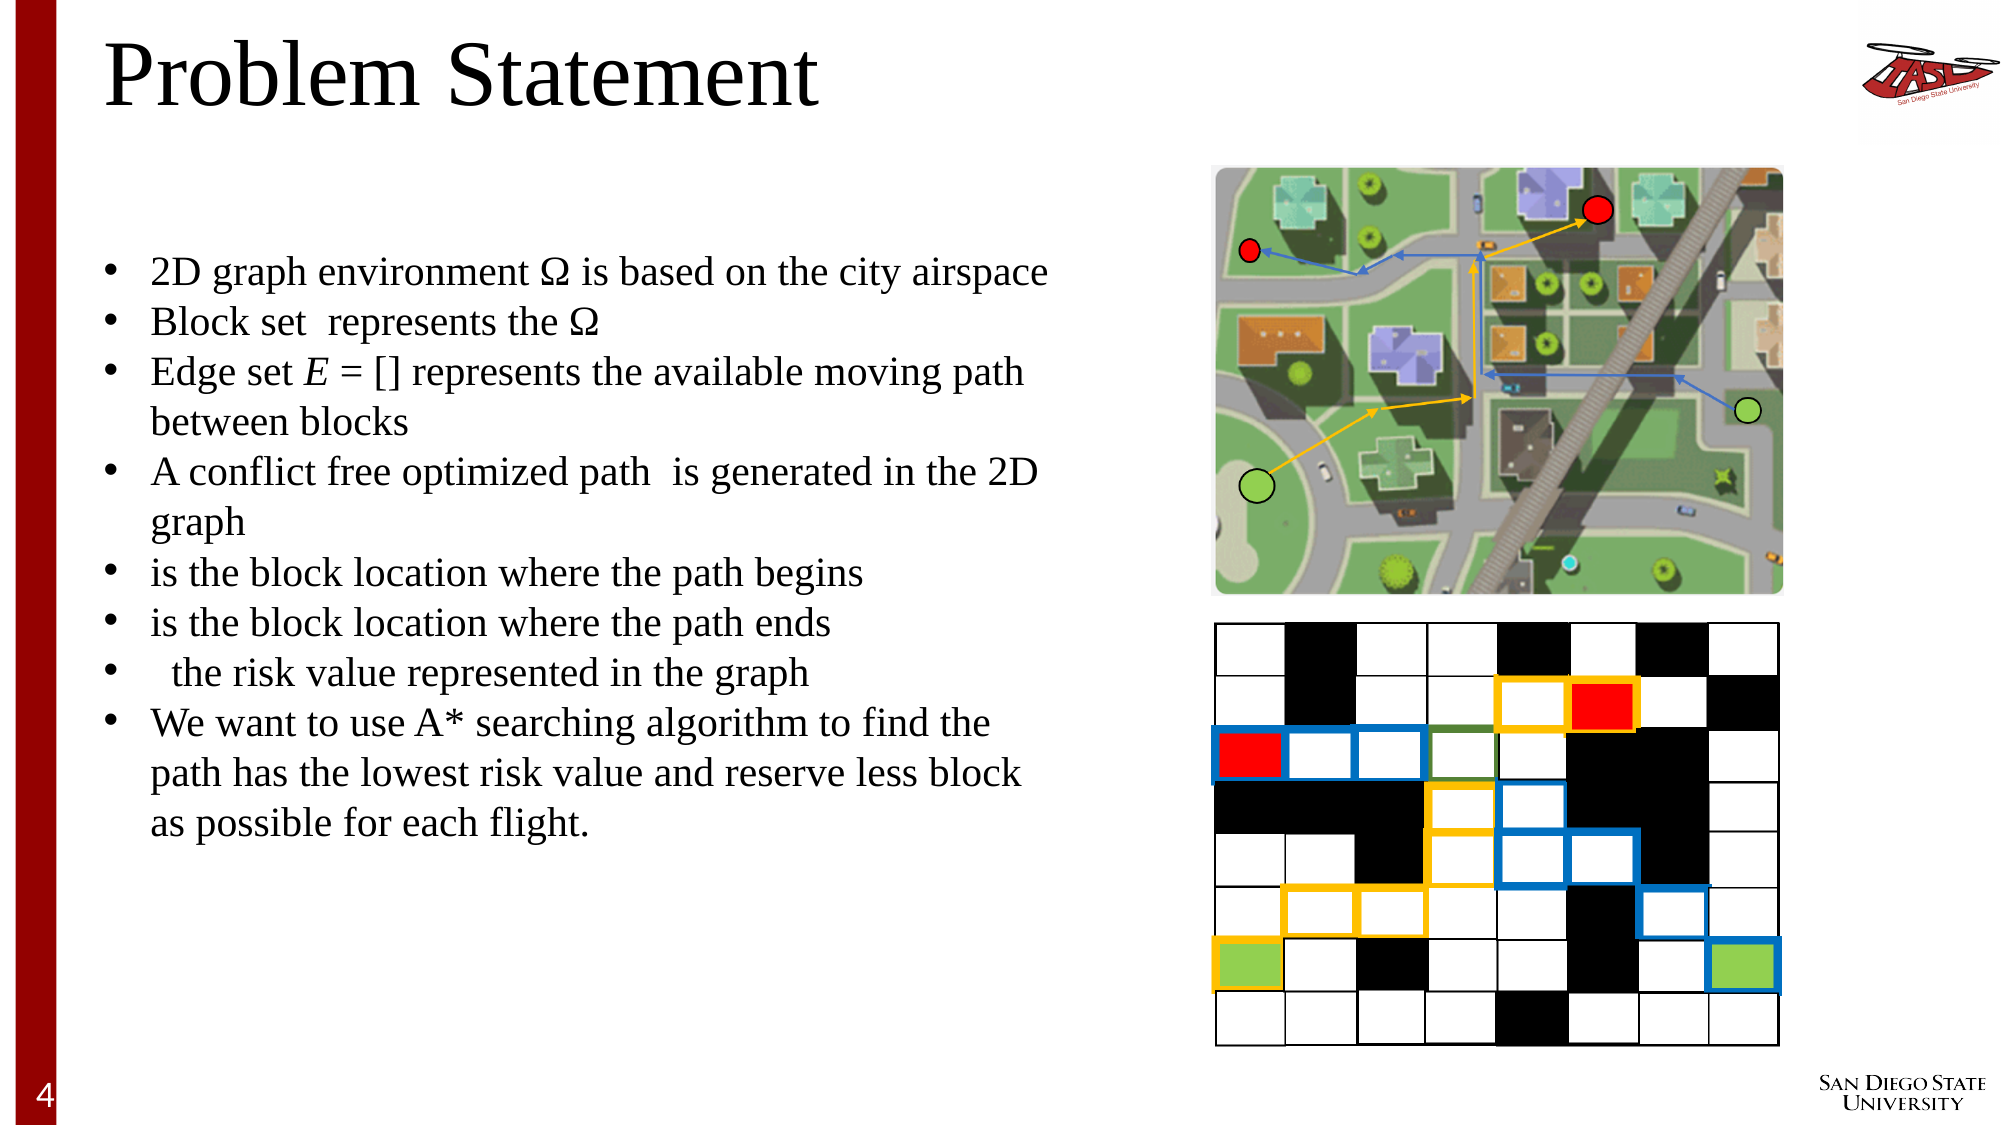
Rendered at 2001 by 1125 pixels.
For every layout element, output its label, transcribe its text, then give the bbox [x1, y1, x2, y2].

picture [1210, 619, 1784, 1050]
picture [1858, 0, 2001, 145]
slide_number 4 [0, 1062, 70, 1123]
picture [1210, 162, 1784, 597]
picture [1816, 1068, 1990, 1115]
list Problem Statement [88, 16, 1706, 140]
